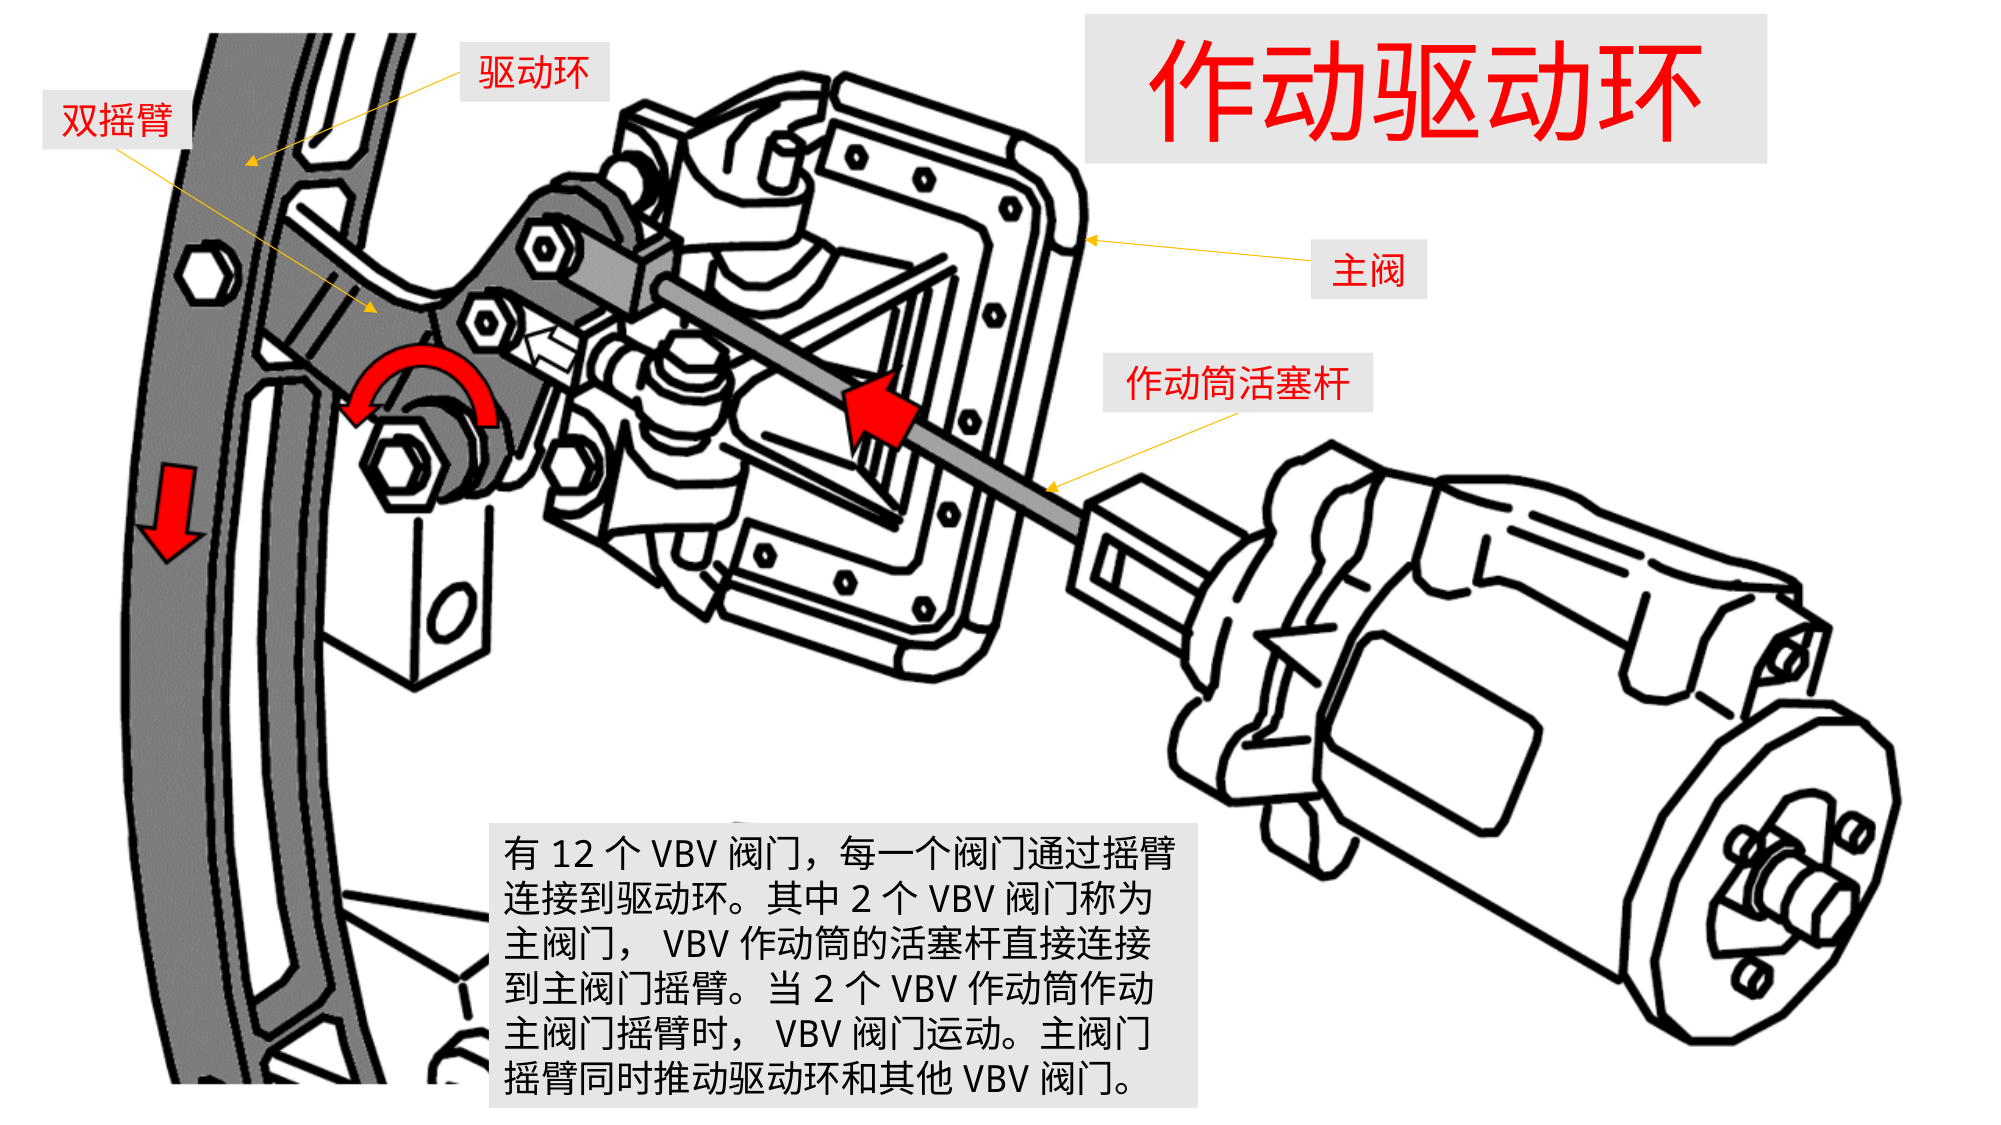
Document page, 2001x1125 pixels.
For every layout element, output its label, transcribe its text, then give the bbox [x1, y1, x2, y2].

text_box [244, 72, 460, 166]
text_box 双摇臂 [42, 89, 106, 150]
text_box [1045, 413, 1239, 492]
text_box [1084, 239, 1311, 261]
picture [106, 13, 1937, 1111]
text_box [106, 142, 378, 313]
